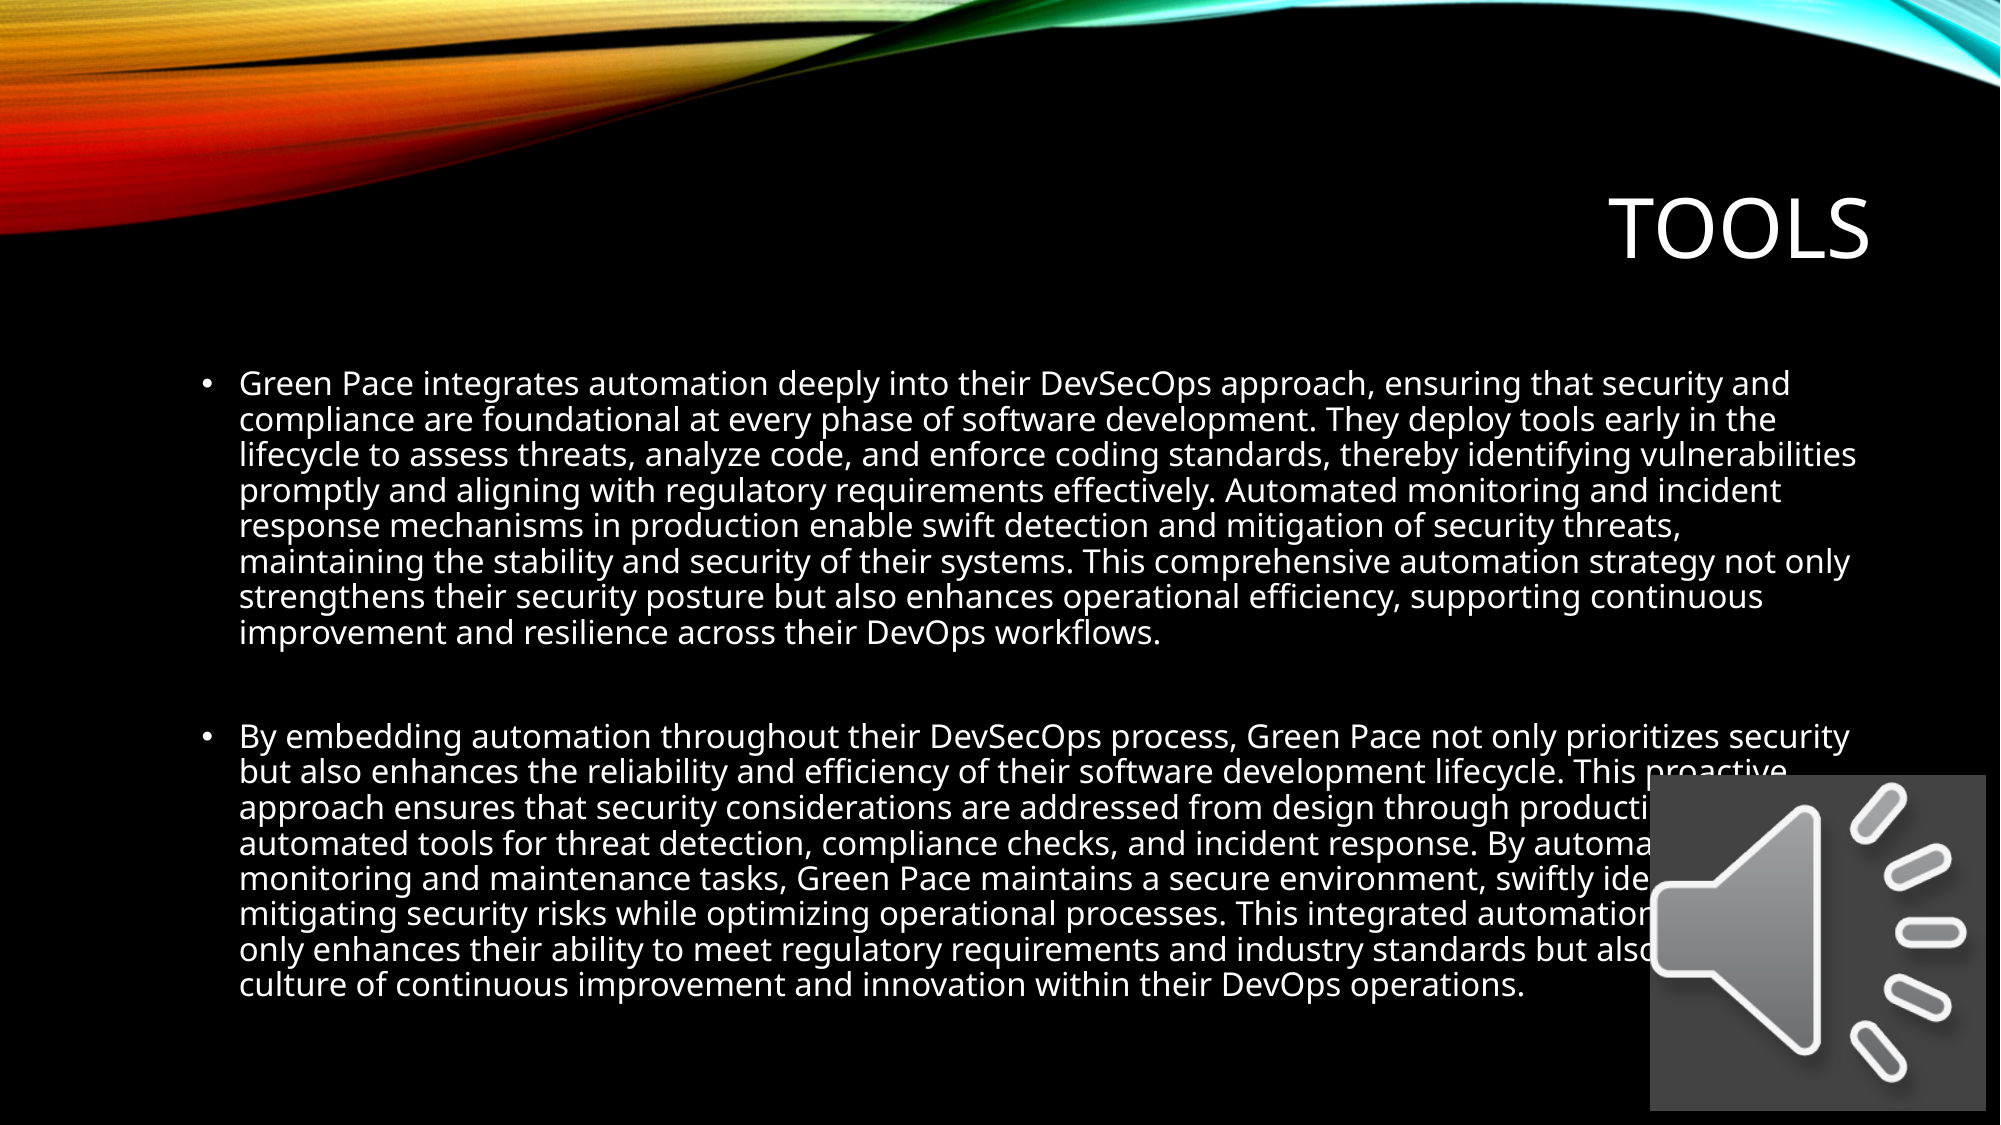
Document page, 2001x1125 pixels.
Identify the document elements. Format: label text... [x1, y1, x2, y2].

picture [0, 0, 2000, 237]
title TOOLS [474, 125, 1888, 338]
list Green Pace integrates automation deeply into their DevSecOps approach, ensuring that security and compliance are foundational at every phase of software development. They deploy tools early in the lifecycle to assess threats, analyze code, and enforce coding standards, thereby identifying vulnerabilities promptly and aligning with regulatory requirements effectively. Automated monitoring and incident response mechanisms in production enable swift detection and mitigation of security threats, maintaining the stability and security of their systems. This comprehensive automation strategy not only strengthens their security posture but also enhances operational efficiency, supporting continuous improvement and resilience across their DevOps workflows. By embedding automation throughout their DevSecOps process, Green Pace not only prioritizes security but also enhances the reliability and efficiency of their software development lifecycle. This proactive approach ensures that security considerations are addressed from design through production, leveraging automated tools for threat detection, compliance checks, and incident response. By automating monitoring and maintenance tasks, Green Pace maintains a secure environment, swiftly identifying and mitigating security risks while optimizing operational processes. This integrated automation strategy not only enhances their ability to meet regulatory requirements and industry standards but also fosters a culture of continuous improvement and innovation within their DevOps operations. [112, 360, 1888, 1021]
picture [1648, 773, 1987, 1112]
